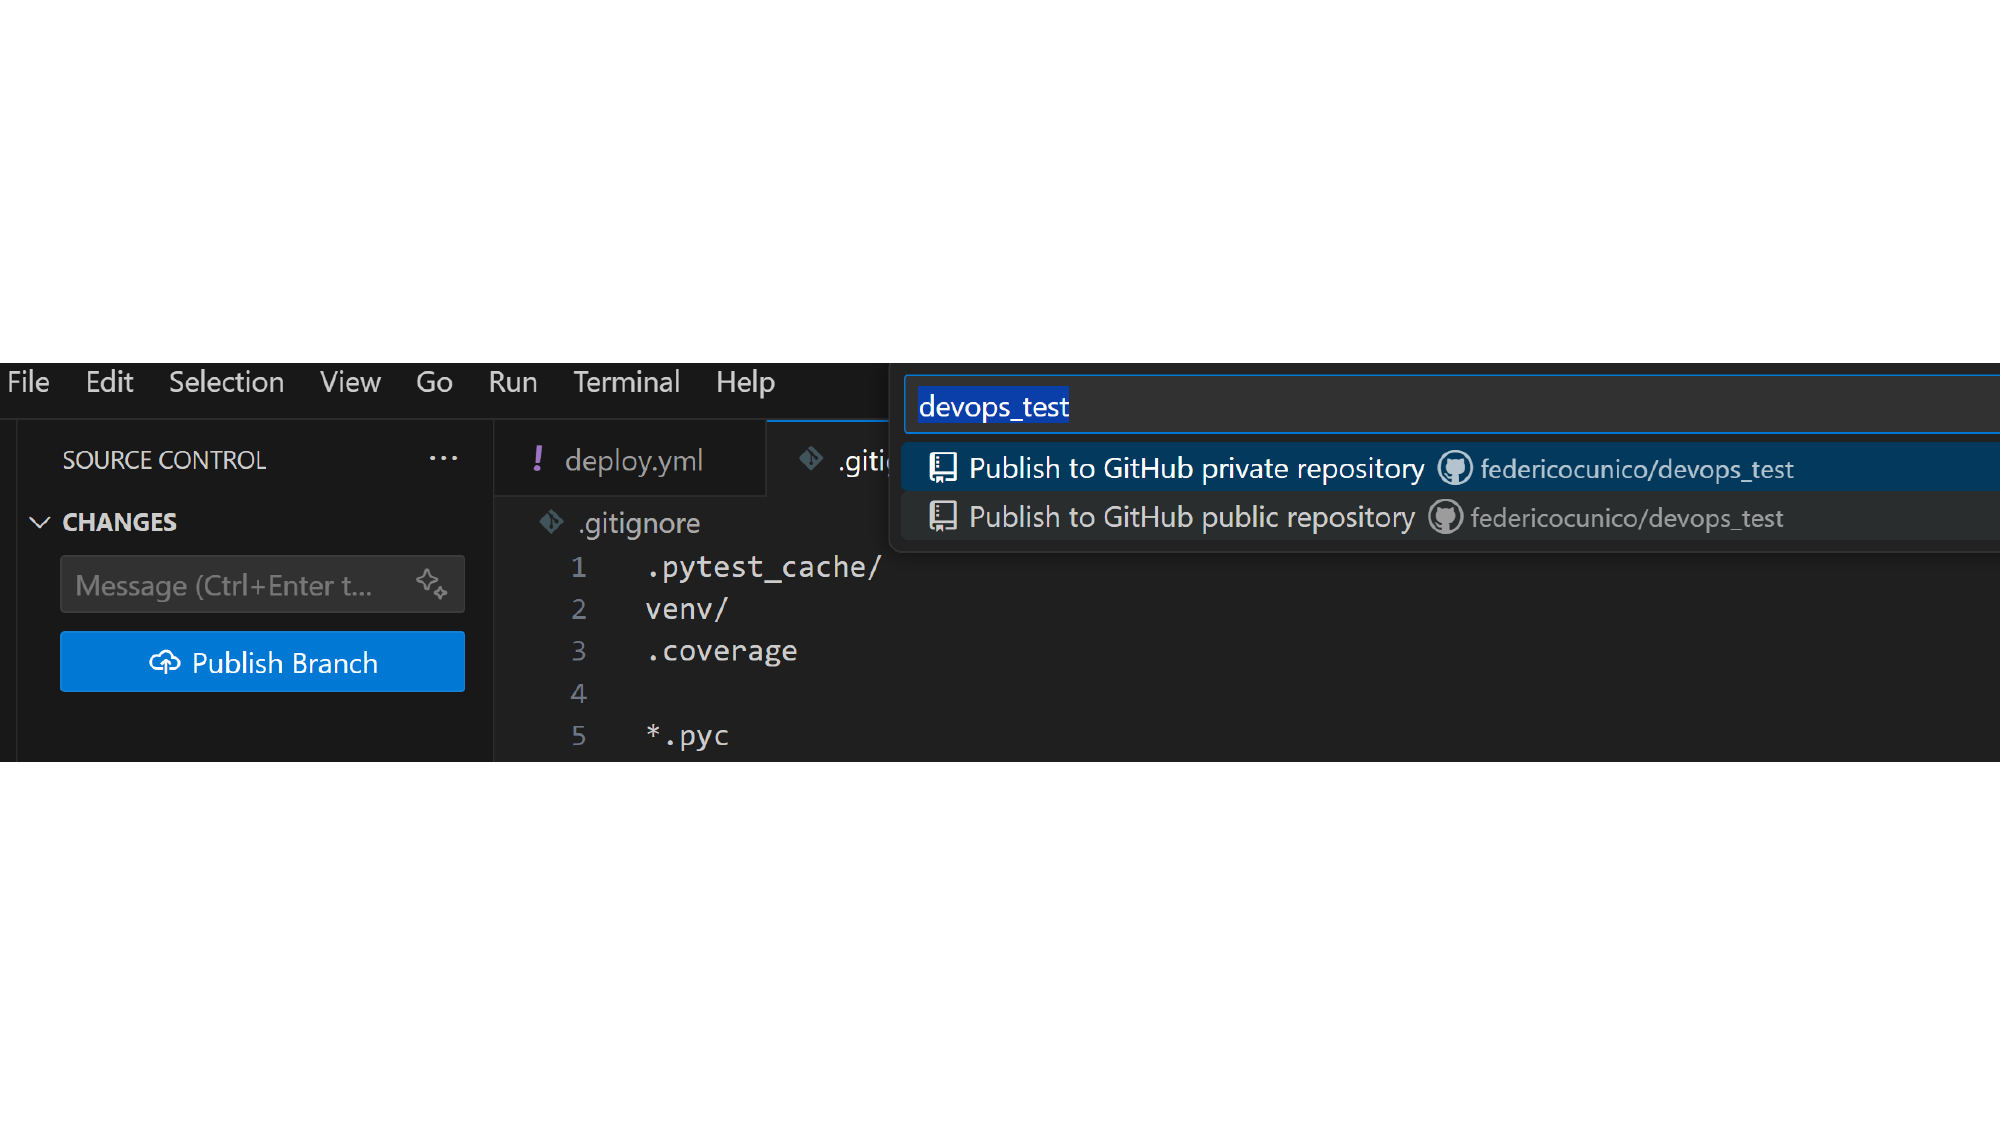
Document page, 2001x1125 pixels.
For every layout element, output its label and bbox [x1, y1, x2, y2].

picture [0, 362, 2000, 763]
